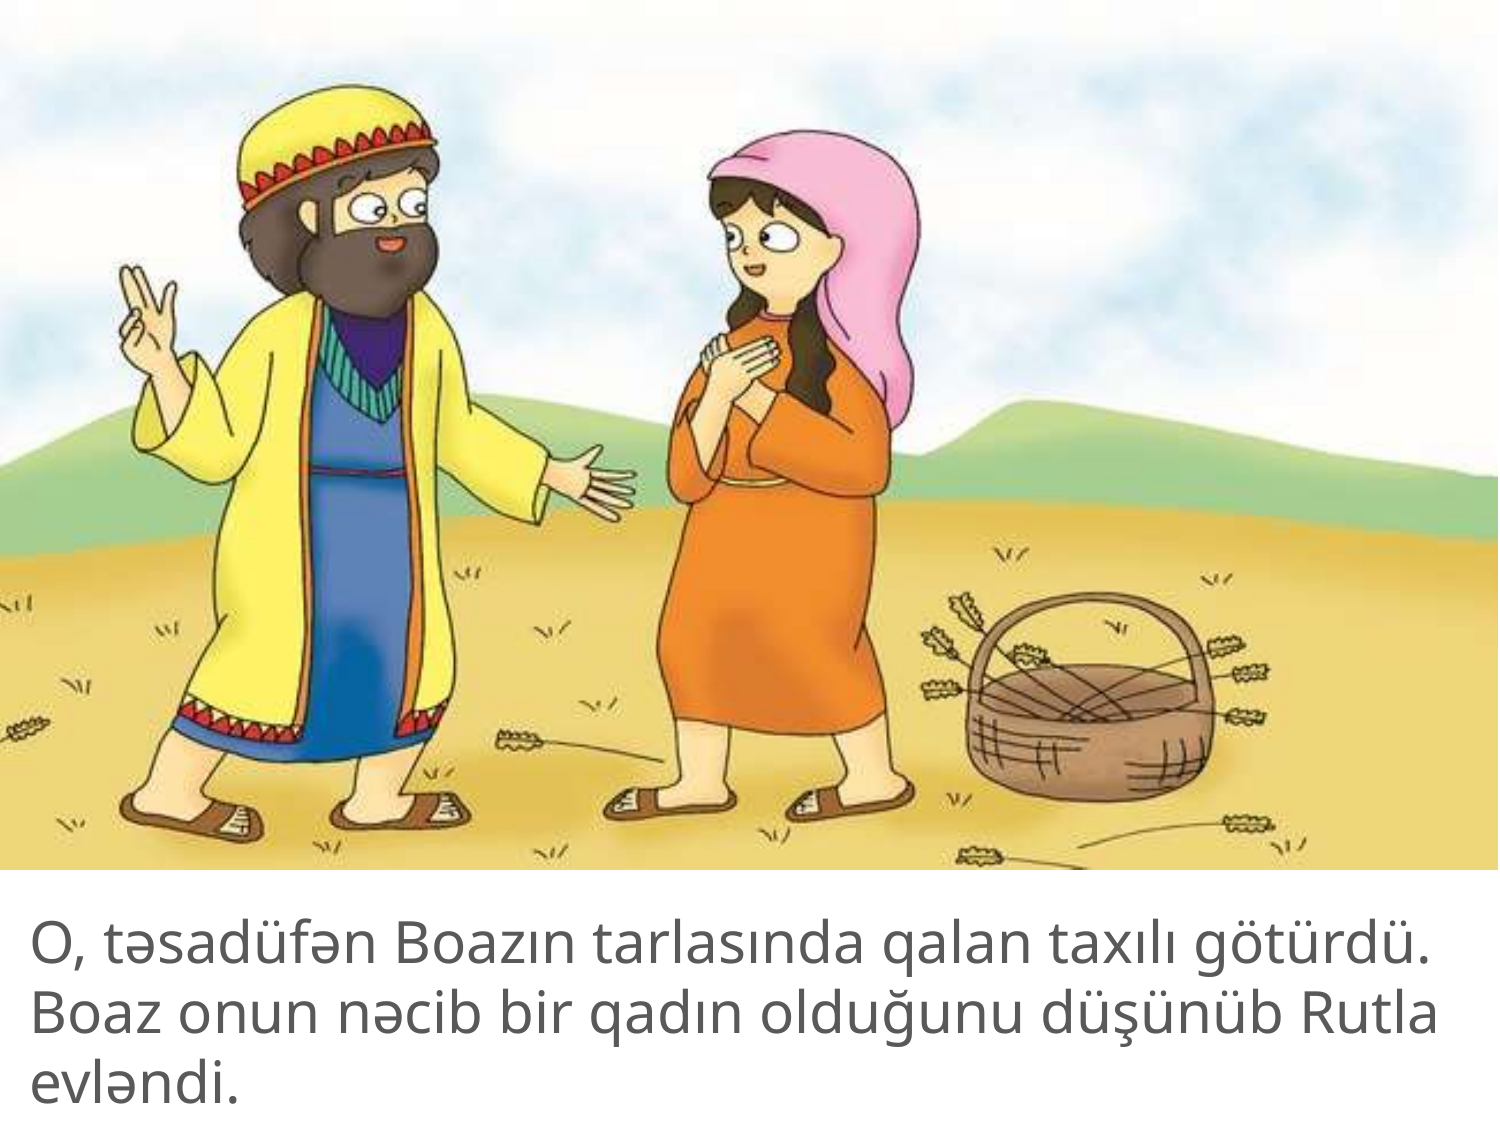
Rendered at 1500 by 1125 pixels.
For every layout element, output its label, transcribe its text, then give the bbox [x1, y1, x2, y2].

text_box O, təsadüfən Boazın tarlasında qalan taxılı götürdü. Boaz onun nəcib bir qadın olduğunu düşünüb Rutla evləndi. [14, 897, 1500, 1123]
picture [0, 0, 1498, 870]
